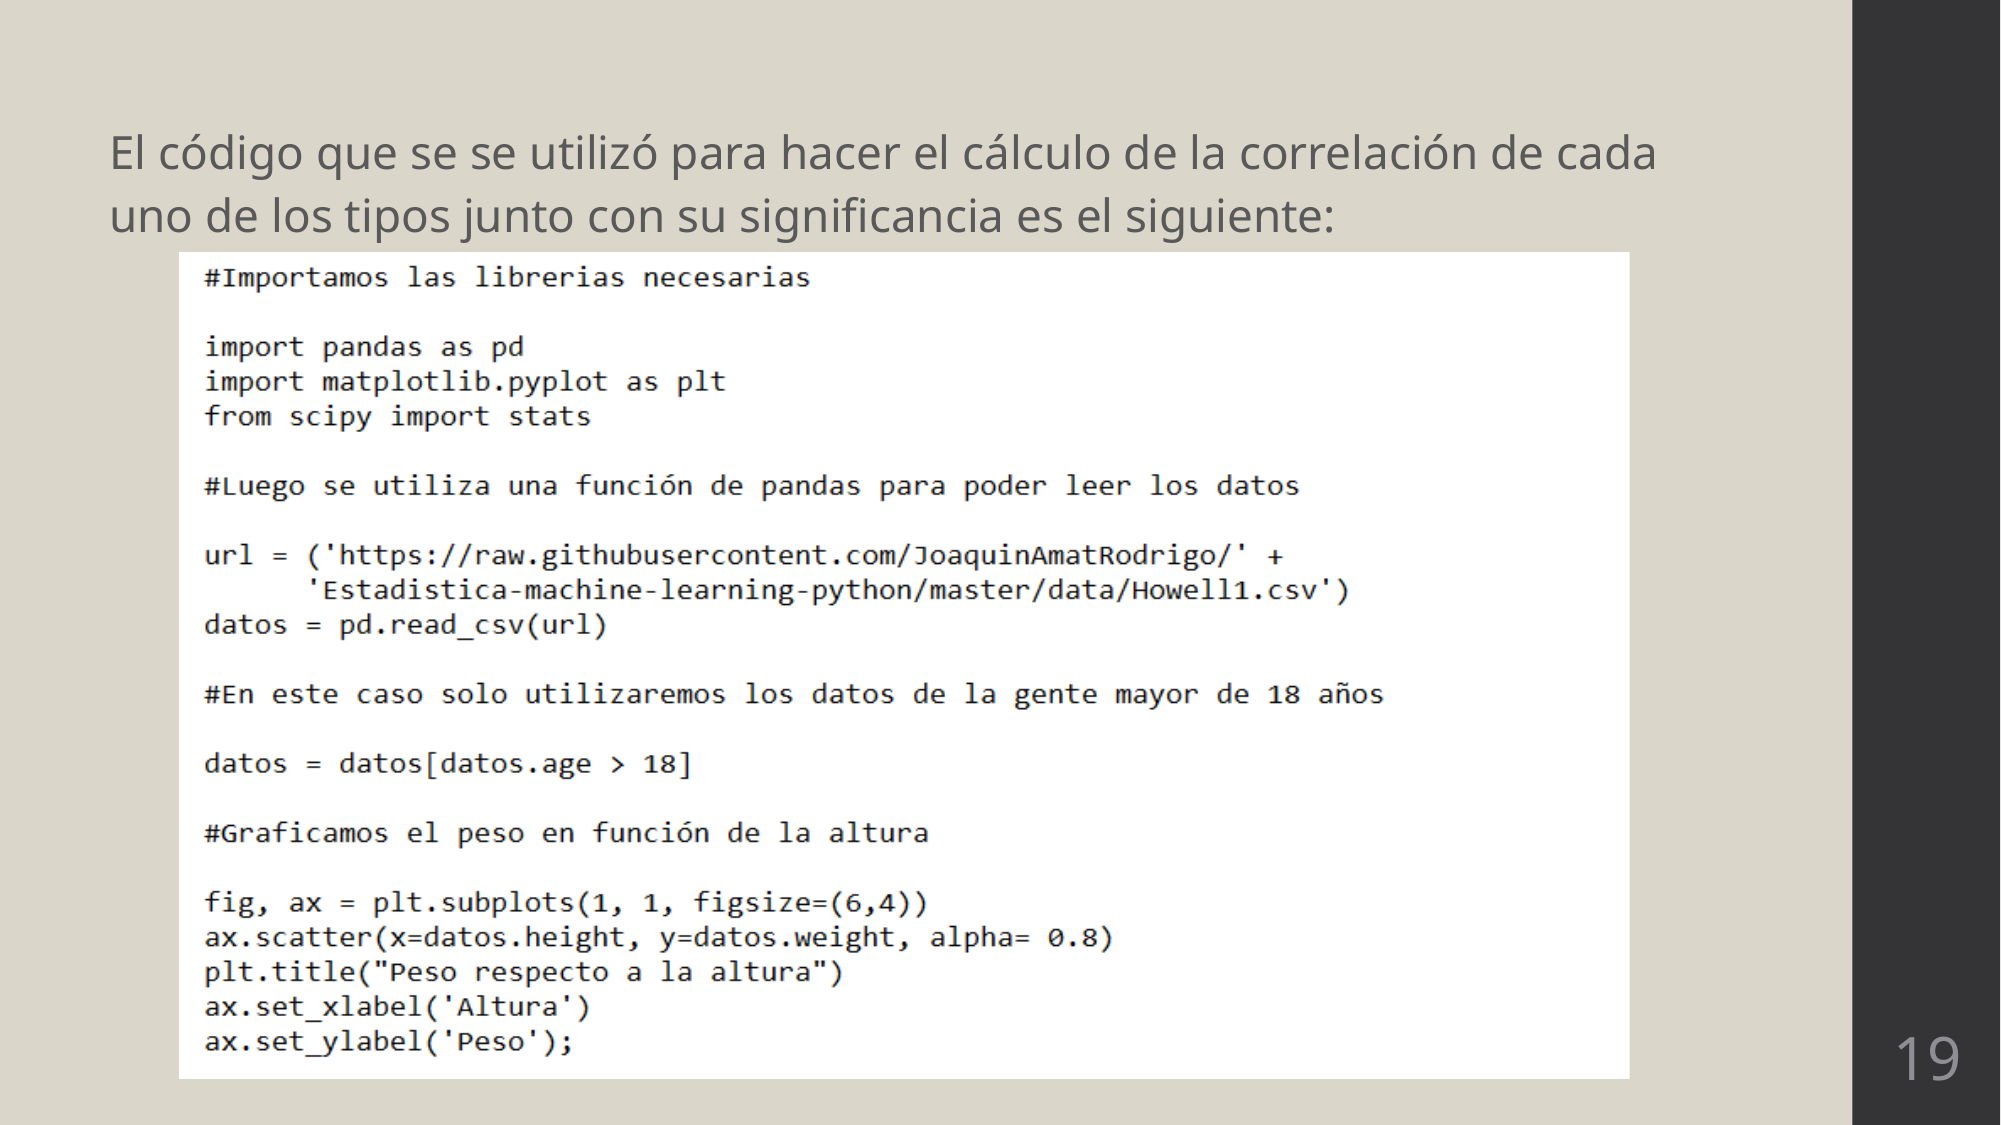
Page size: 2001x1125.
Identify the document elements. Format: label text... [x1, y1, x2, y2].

picture [178, 252, 1630, 1079]
text_box El código que se se utilizó para hacer el cálculo de la correlación de cada uno de los tipos junto con su significancia es el siguiente: [94, 107, 1714, 249]
slide_number 19 [1852, 1012, 2000, 1110]
